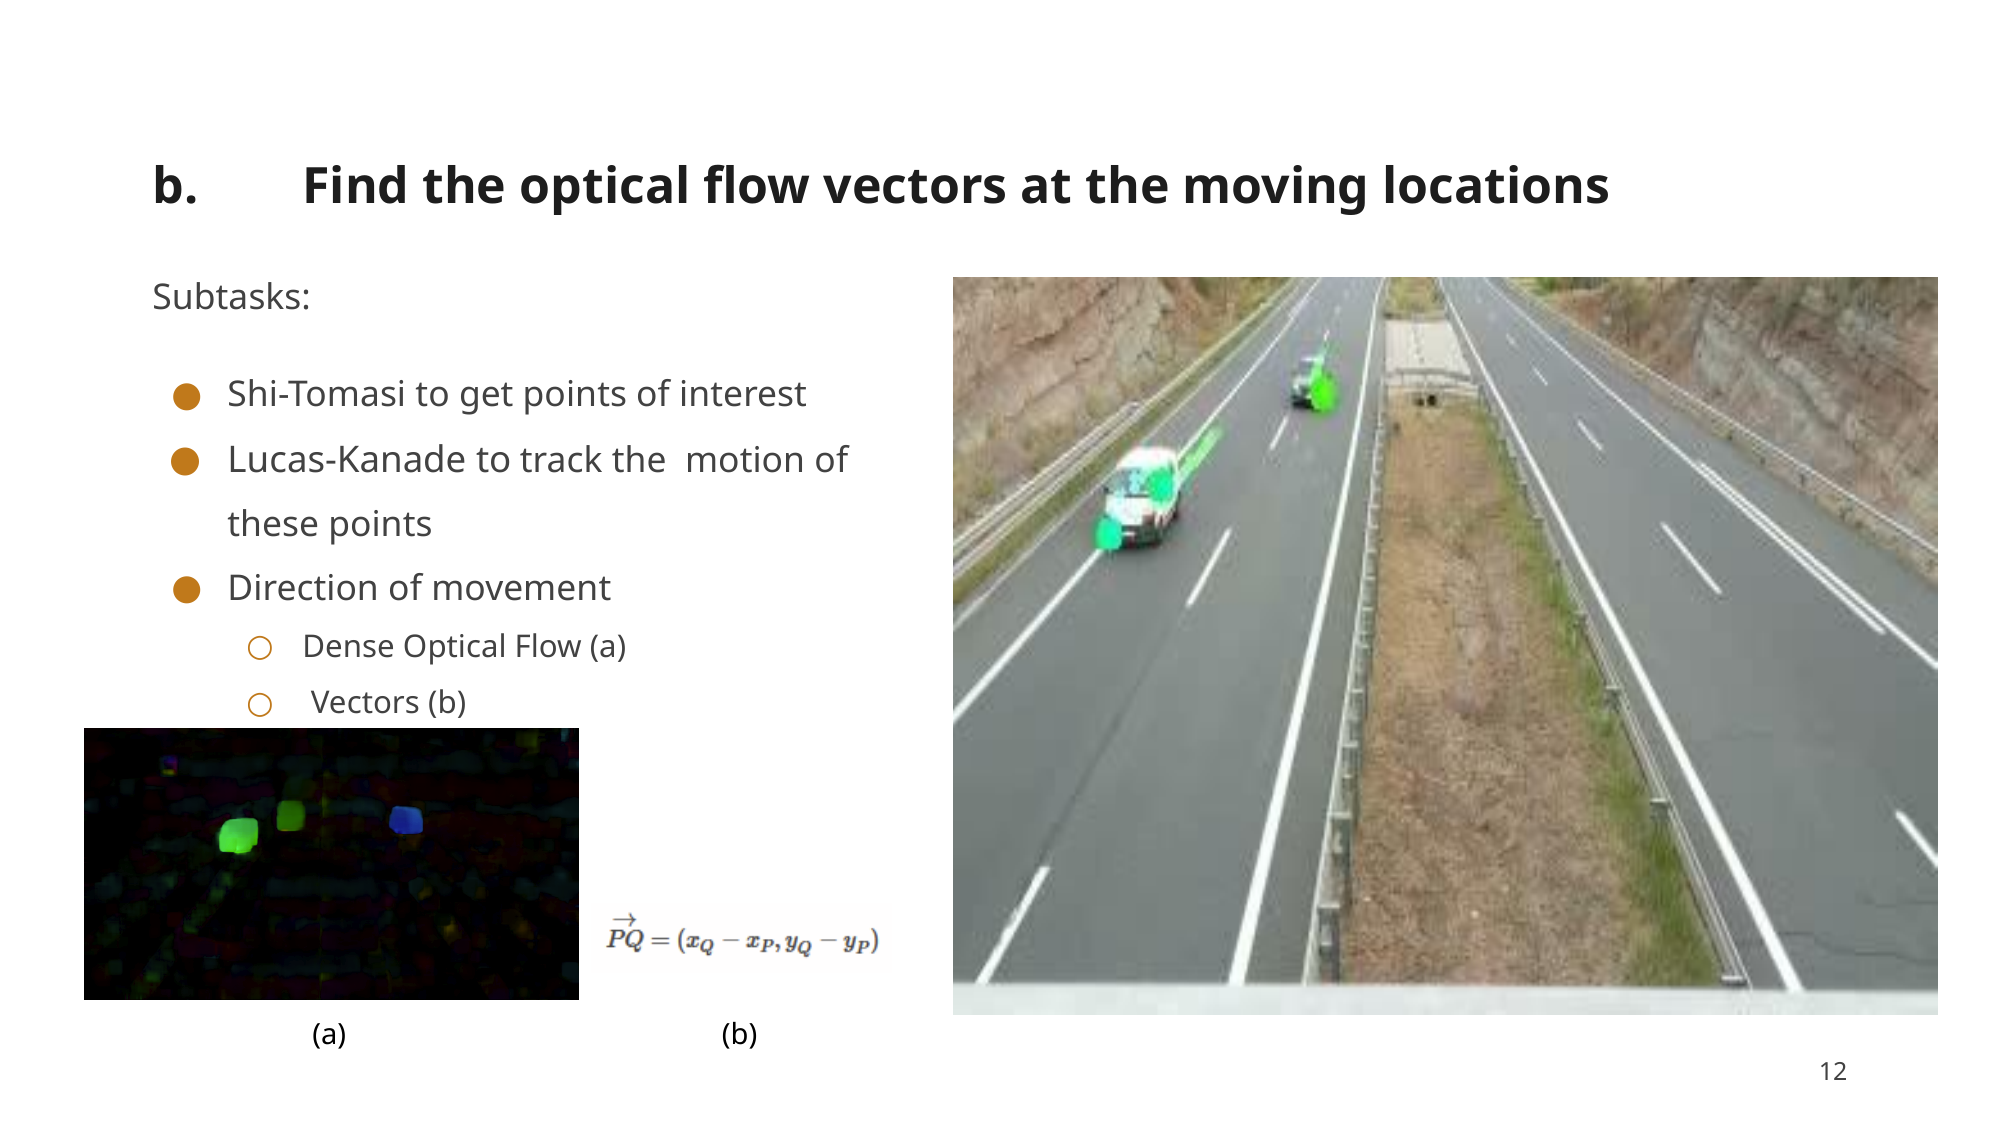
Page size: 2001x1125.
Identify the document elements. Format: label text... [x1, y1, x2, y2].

text_box (a) [297, 1010, 366, 1066]
picture [953, 277, 1938, 1016]
title b. Find the optical flow vectors at the moving locations [137, 59, 1863, 278]
text_box (b) [706, 1000, 776, 1066]
slide_number ‹#› [1412, 1042, 1863, 1103]
picture [591, 903, 892, 973]
list Subtasks: Shi-Tomasi to get points of interest Lucas-Kanade to track the motion of these points Direction of movement Dense Optical Flow (a) Vectors (b) [137, 266, 914, 818]
picture [84, 727, 579, 1001]
